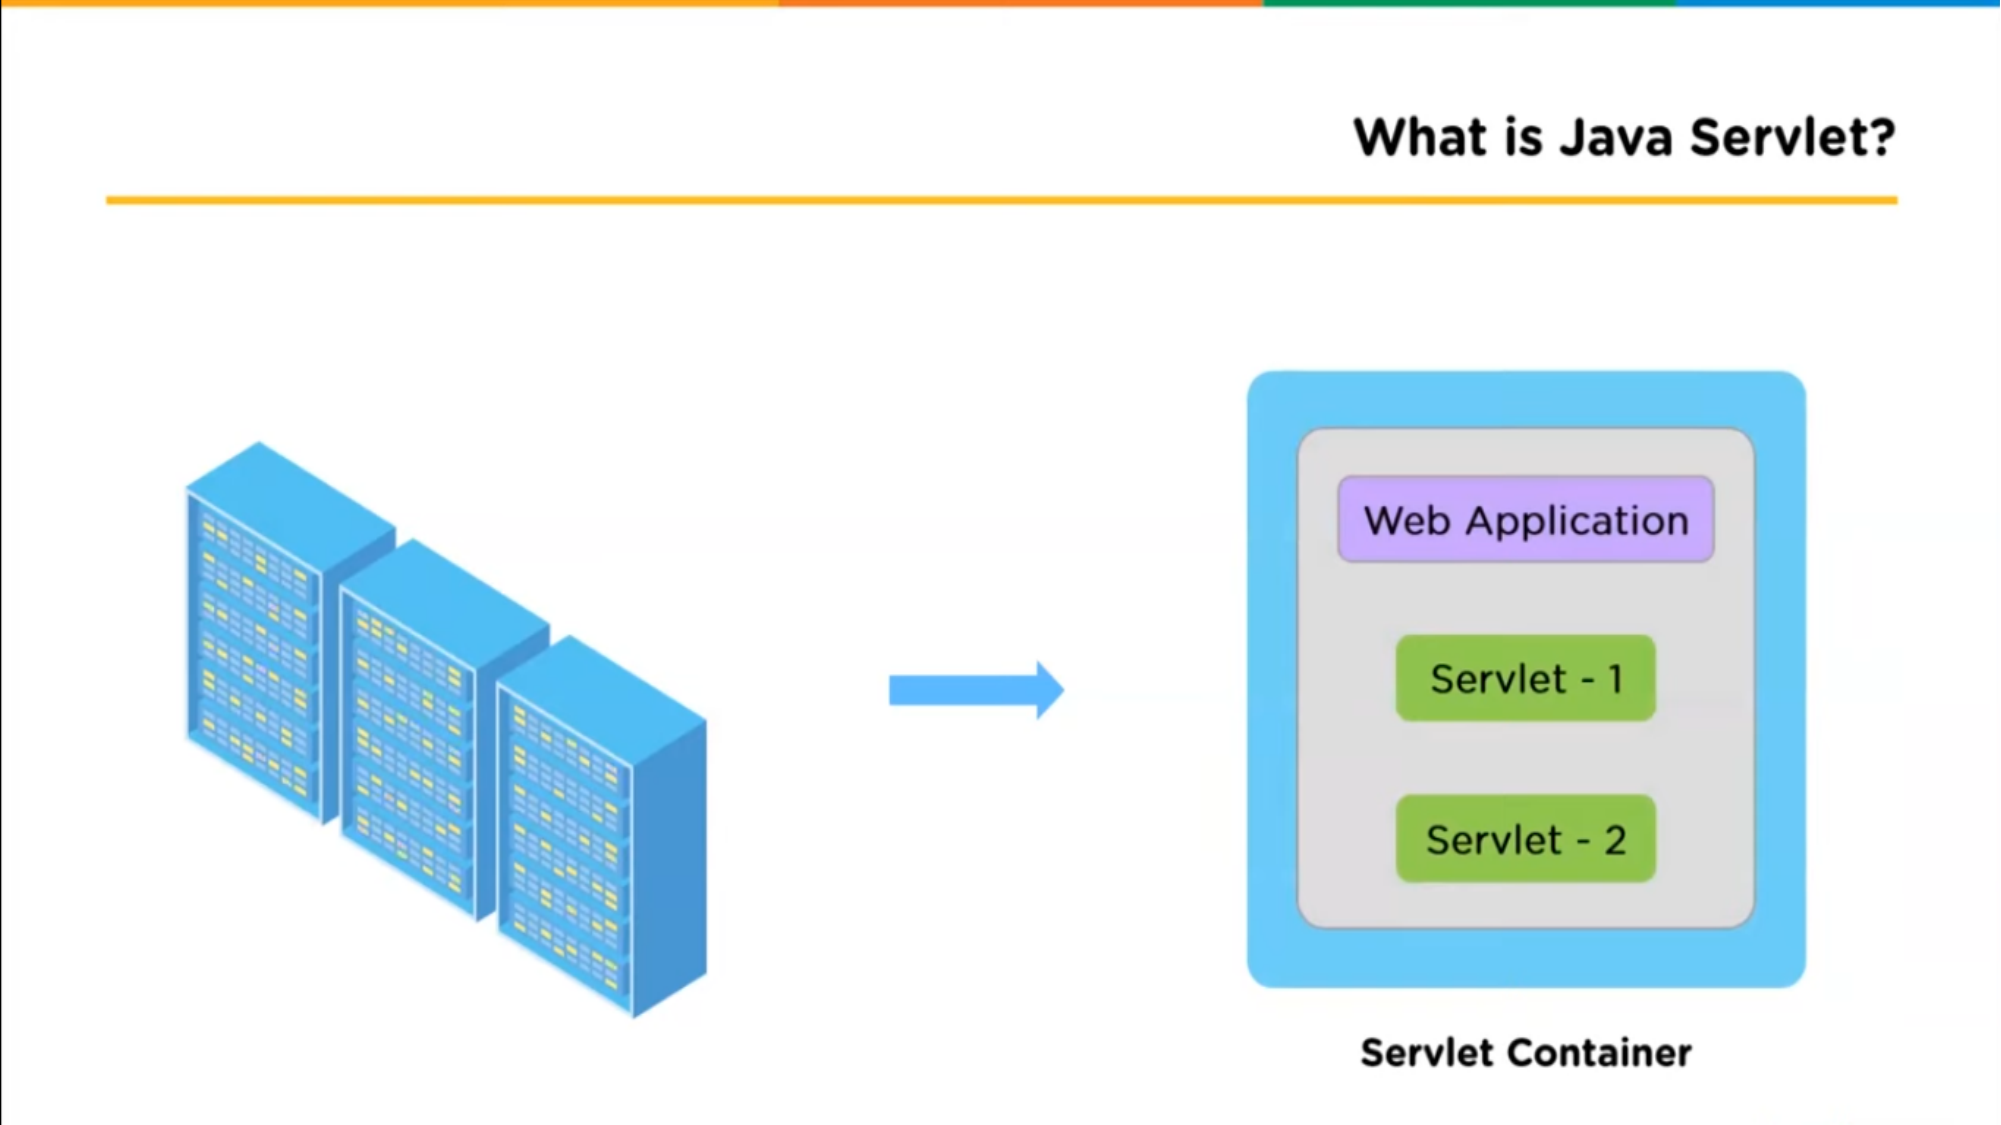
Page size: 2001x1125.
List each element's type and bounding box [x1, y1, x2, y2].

list [0, 0, 2000, 1125]
